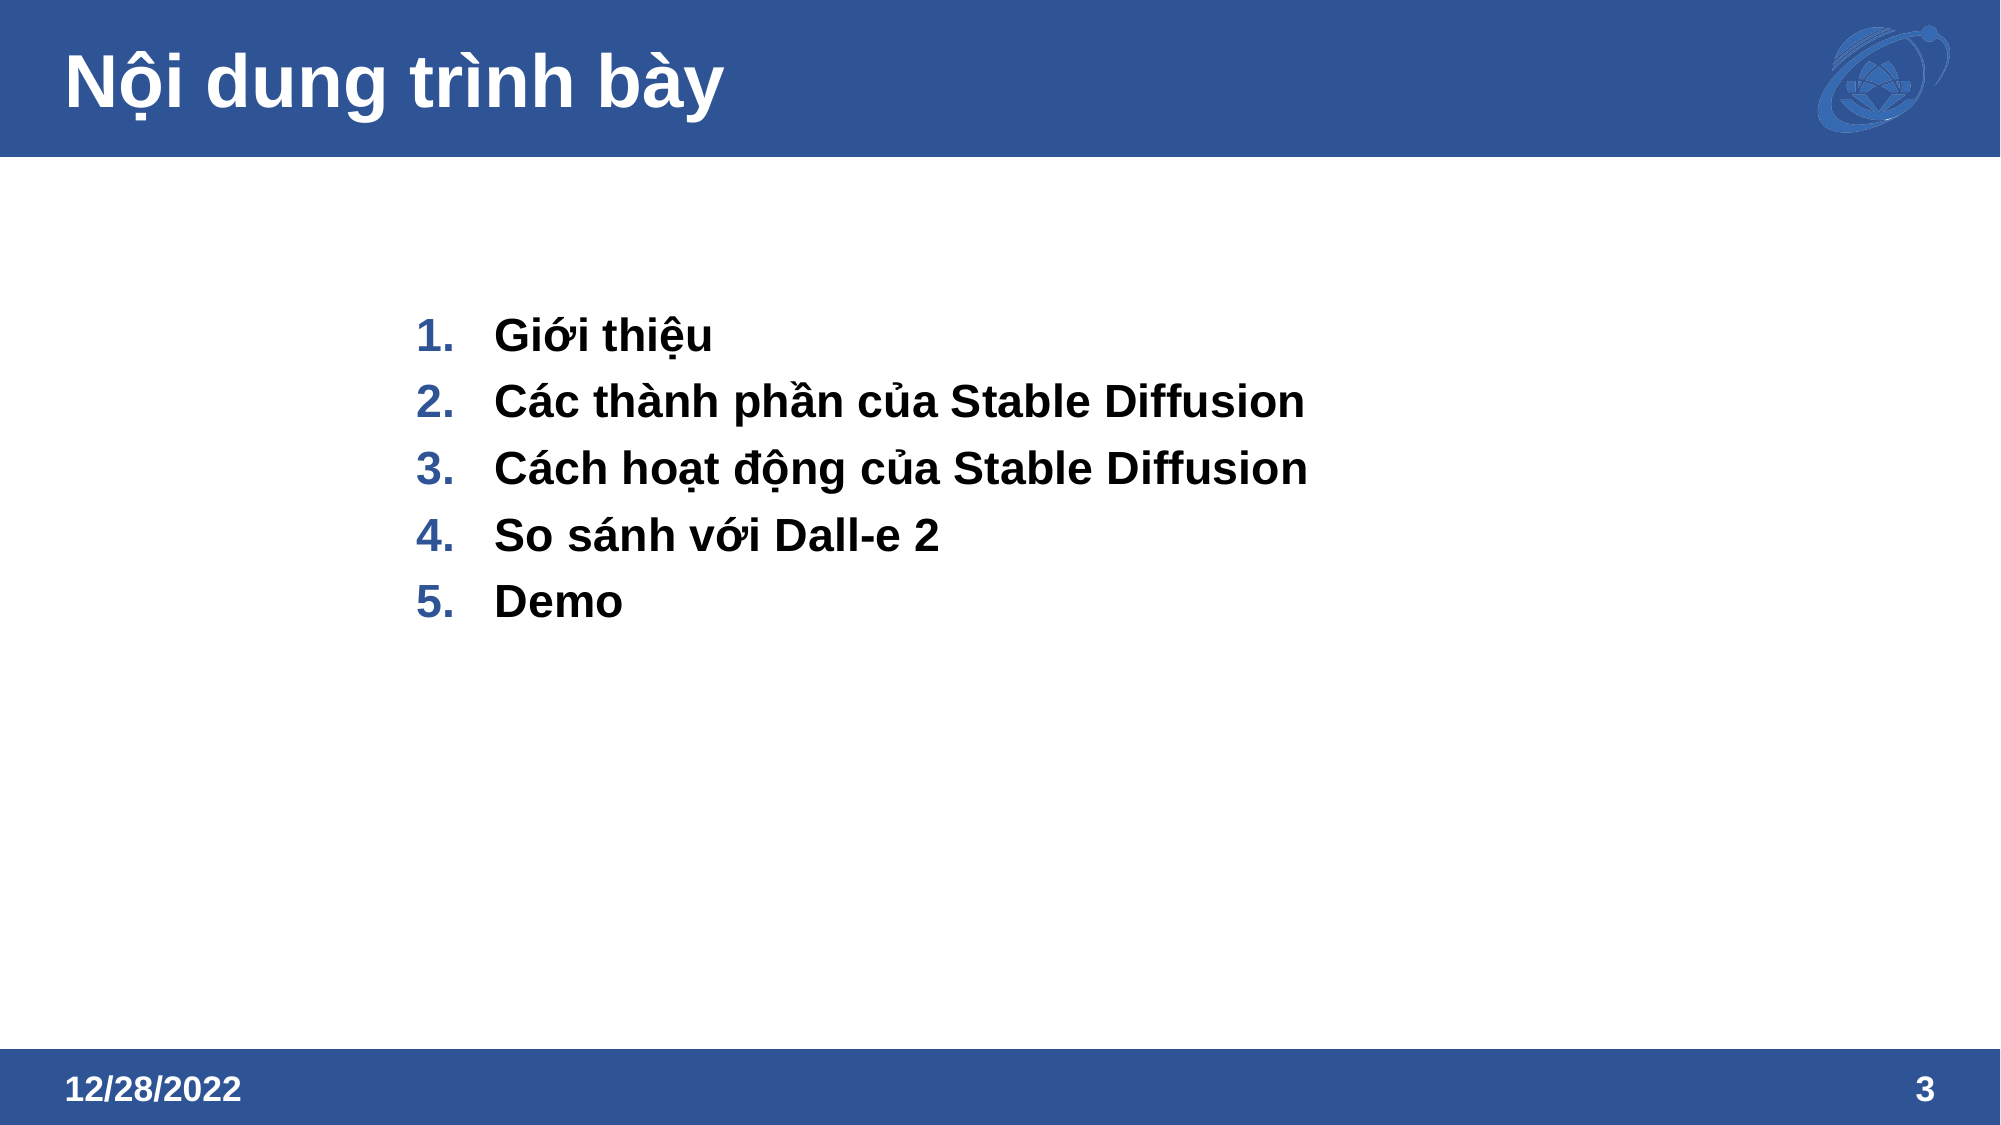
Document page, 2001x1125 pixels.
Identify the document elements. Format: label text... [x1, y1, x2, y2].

list Giới thiệu Các thành phần của Stable Diffusion Cách hoạt động của Stable Diffusion So sánh với Dall-e 2 Demo [376, 296, 1624, 637]
slide_number 3 [1613, 1057, 1951, 1118]
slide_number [49, 1057, 384, 1118]
title Nội dung trình bày [49, 0, 1951, 155]
